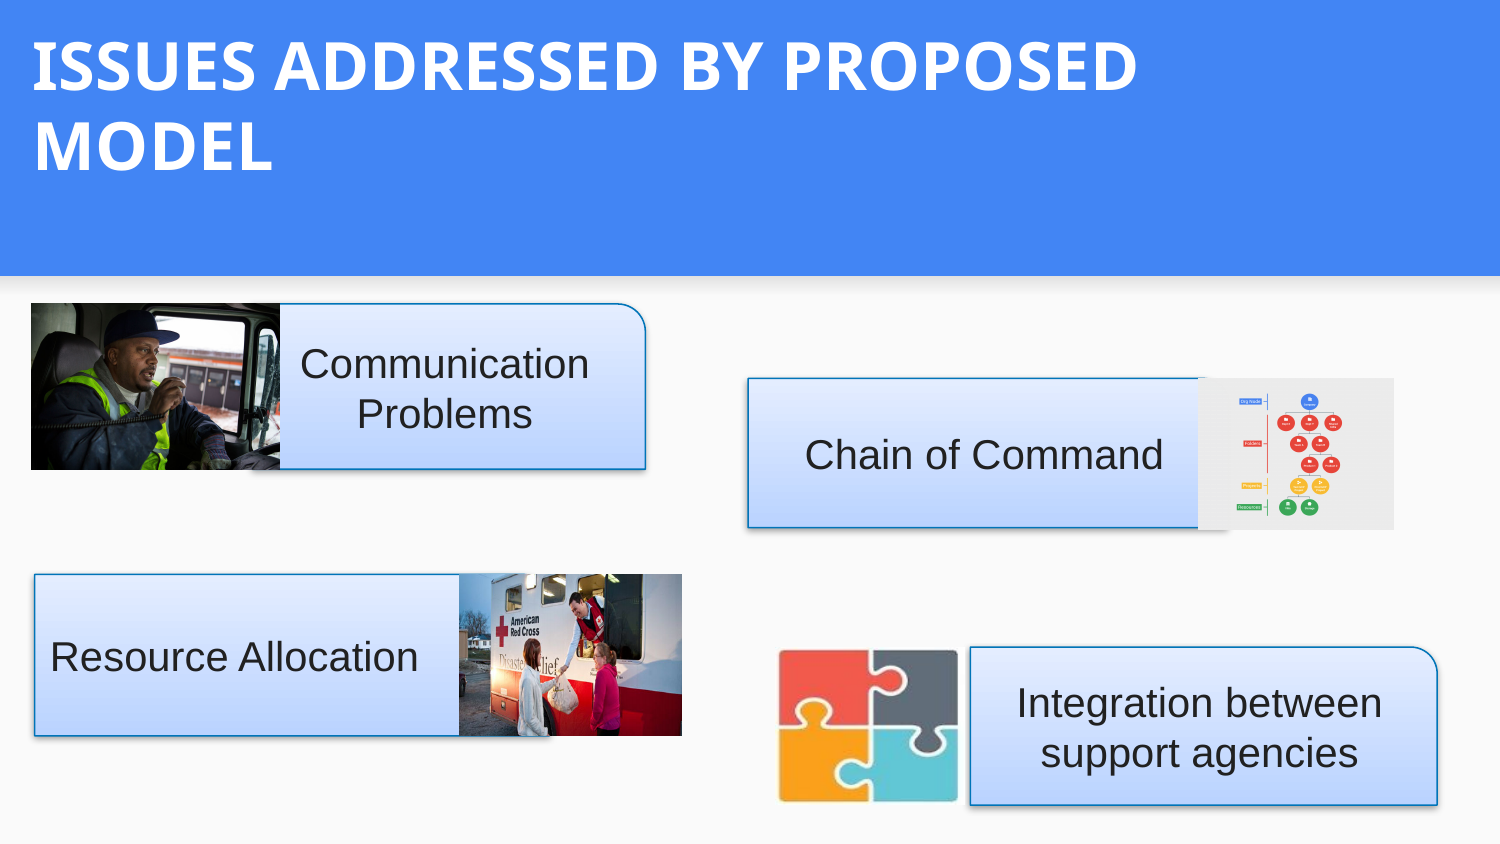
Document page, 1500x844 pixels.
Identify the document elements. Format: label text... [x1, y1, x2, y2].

picture [458, 574, 682, 737]
text_box Resource Allocation [33, 573, 457, 737]
picture [31, 303, 280, 470]
title ISSUES ADDRESSED BY PROPOSED MODEL [17, 52, 1394, 199]
text_box Communication Problems [280, 303, 647, 471]
text_box Integration between support agencies [969, 646, 1438, 806]
picture [1197, 378, 1395, 530]
picture [774, 646, 966, 806]
text_box Chain of Command [747, 377, 1196, 529]
